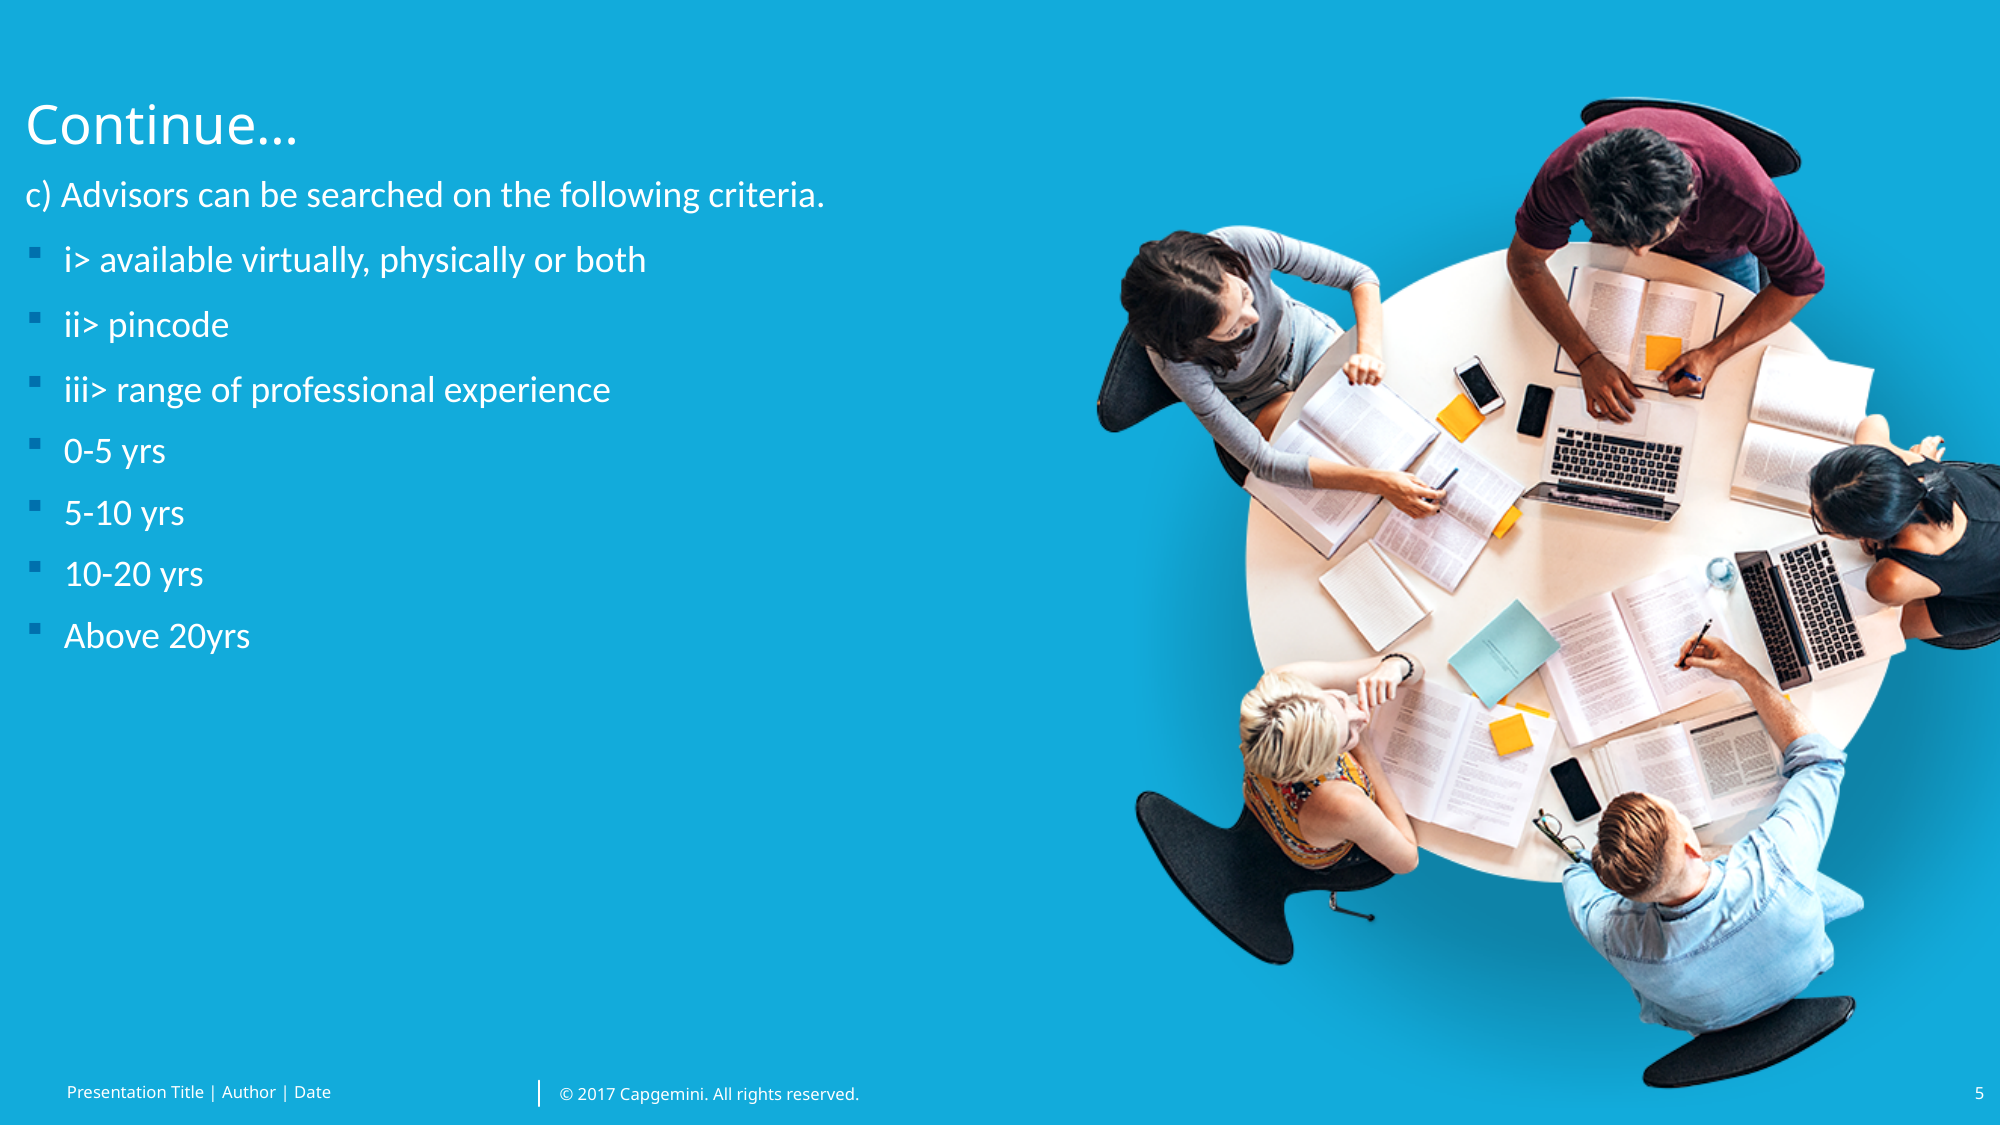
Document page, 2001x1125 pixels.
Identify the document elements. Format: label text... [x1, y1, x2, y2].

list c) Advisors can be searched on the following criteria. i> available virtually, physically or both ii> pincode iii> range of professional experience 0-5 yrs 5-10 yrs 10-20 yrs Above 20yrs [25, 167, 1120, 1066]
picture [697, 0, 2000, 1125]
title Continue… [25, 15, 1674, 157]
